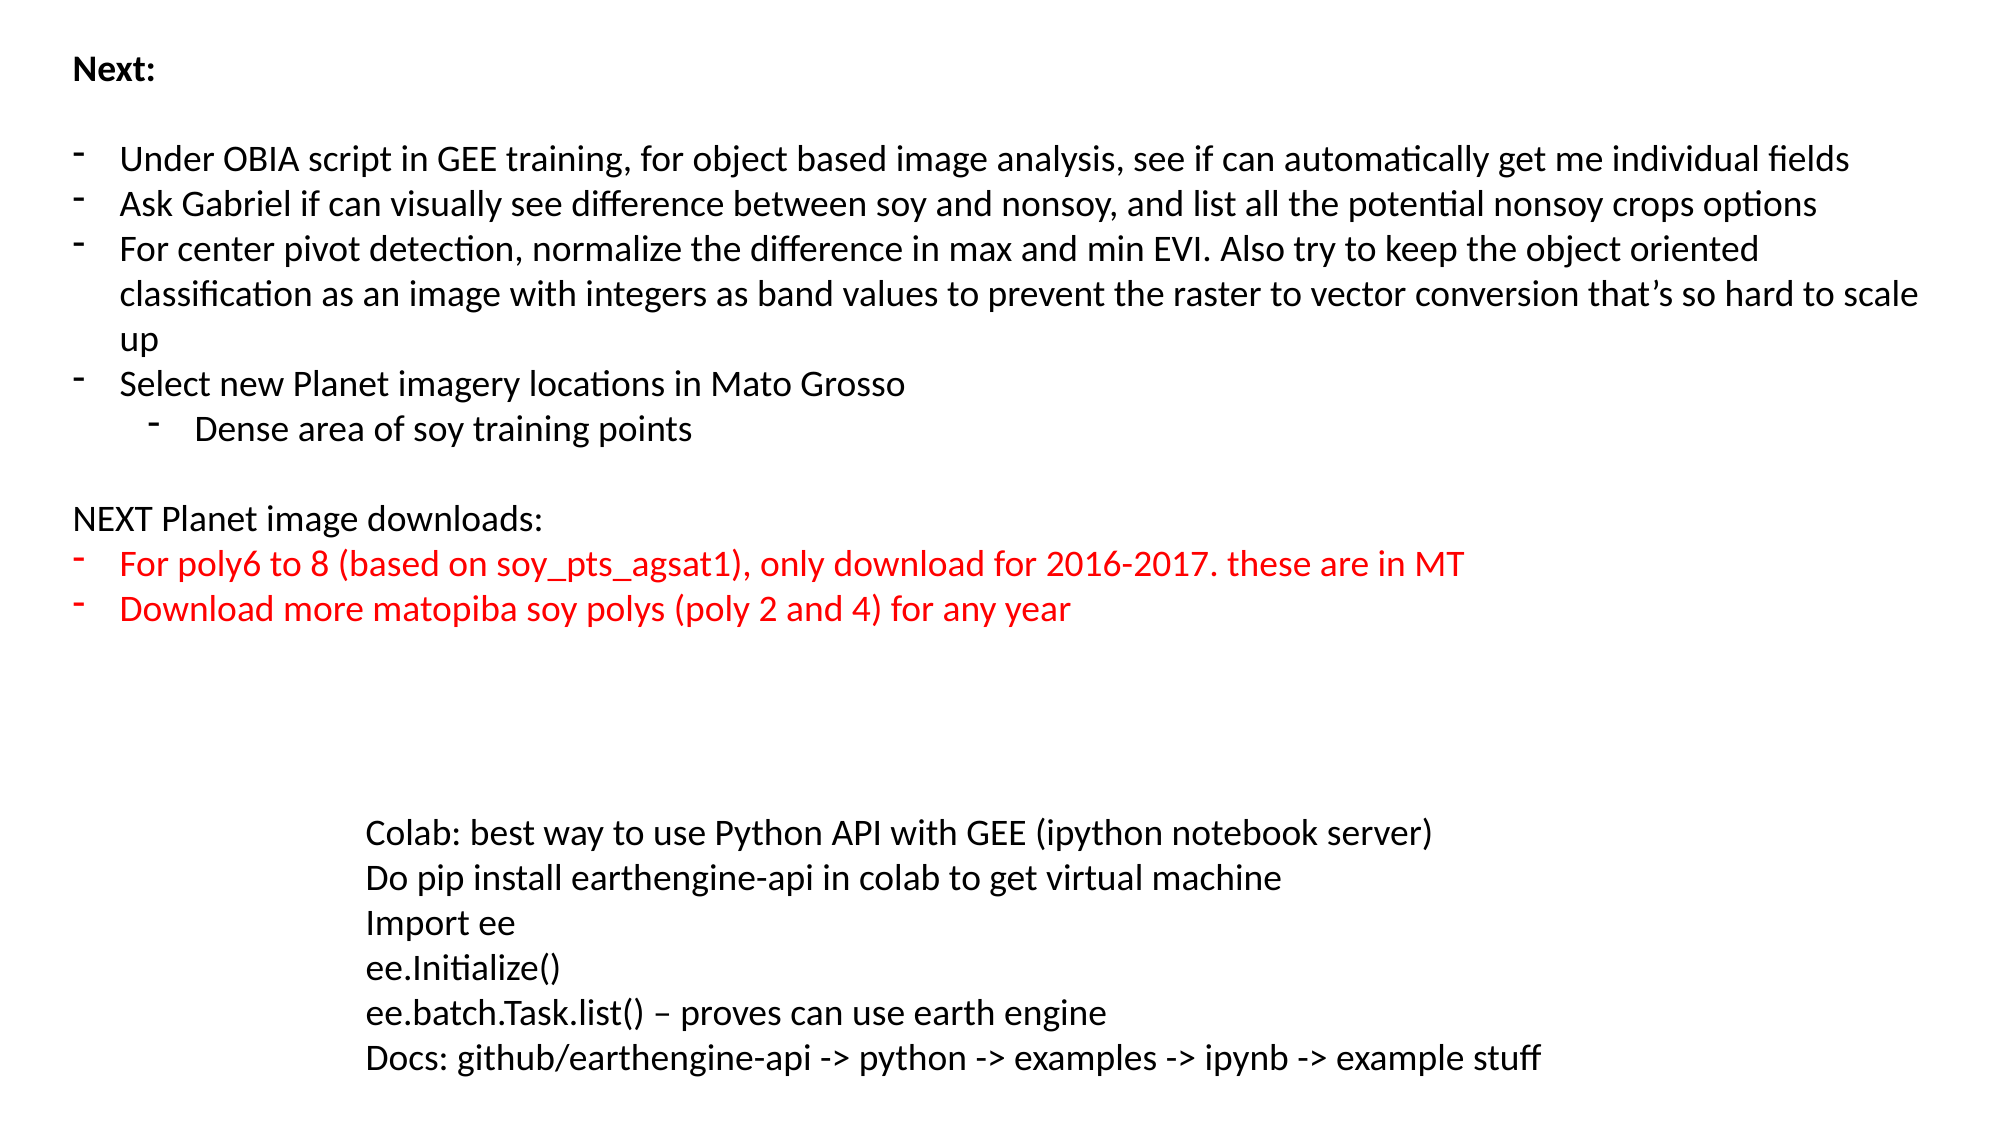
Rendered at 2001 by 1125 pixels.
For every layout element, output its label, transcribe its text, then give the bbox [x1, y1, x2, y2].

text_box Next: Under OBIA script in GEE training, for object based image analysis, see if can automatically get me individual fields Ask Gabriel if can visually see difference between soy and nonsoy, and list all the potential nonsoy crops options For center pivot detection, normalize the difference in max and min EVI. Also try to keep the object oriented classification as an image with integers as band values to prevent the raster to vector conversion that’s so hard to scale up Select new Planet imagery locations in Mato Grosso Dense area of soy training points NEXT Planet image downloads: For poly6 to 8 (based on soy_pts_agsat1), only download for 2016-2017. these are in MT Download more matopiba soy polys (poly 2 and 4) for any year [57, 36, 1942, 637]
text_box Colab: best way to use Python API with GEE (ipython notebook server) Do pip install earthengine-api in colab to get virtual machine Import ee ee.Initialize() ee.batch.Task.list() – proves can use earth engine Docs: github/earthengine-api -> python -> examples -> ipynb -> example stuff [350, 800, 1569, 1086]
